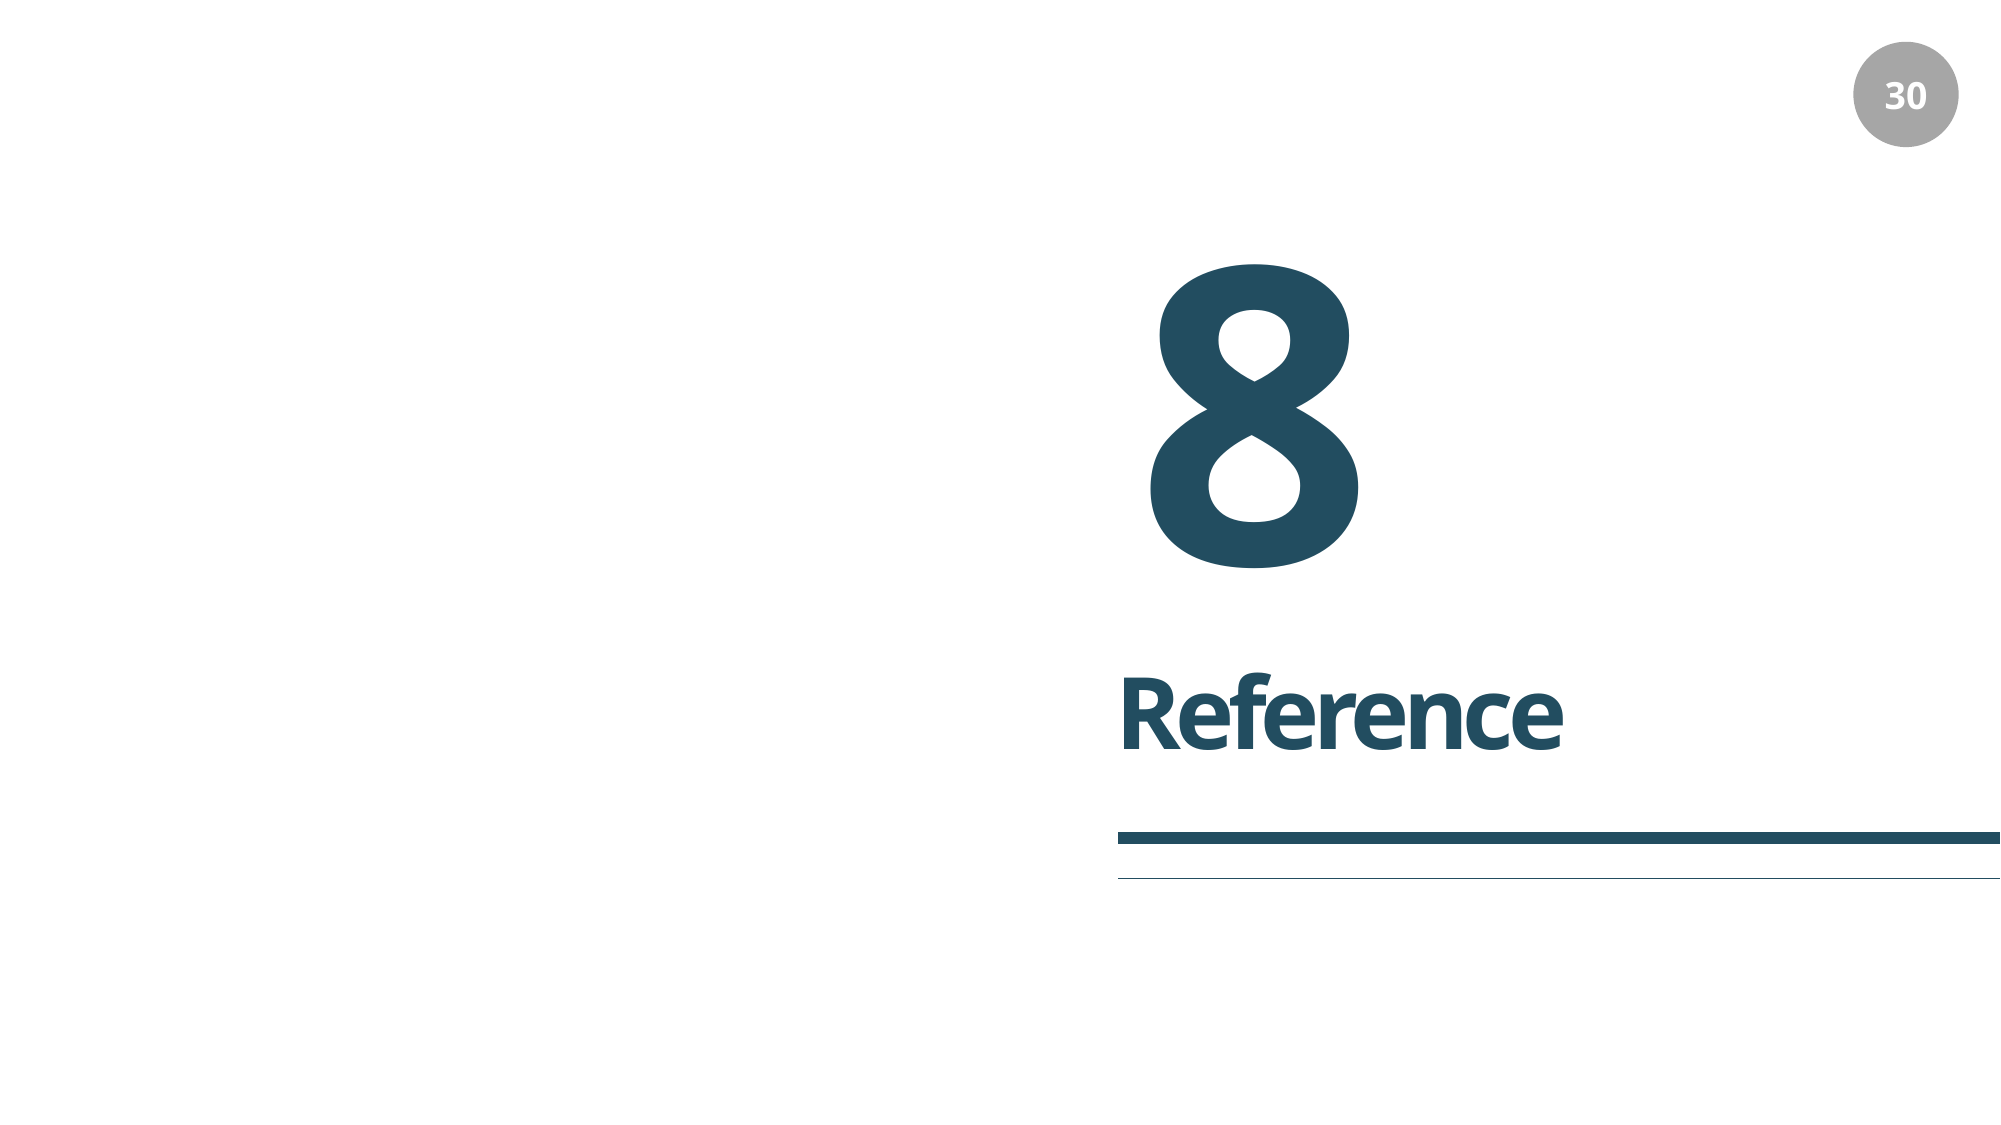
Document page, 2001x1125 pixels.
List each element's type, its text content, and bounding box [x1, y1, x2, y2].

text_box 30 [1852, 40, 1960, 142]
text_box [1118, 142, 2000, 1125]
